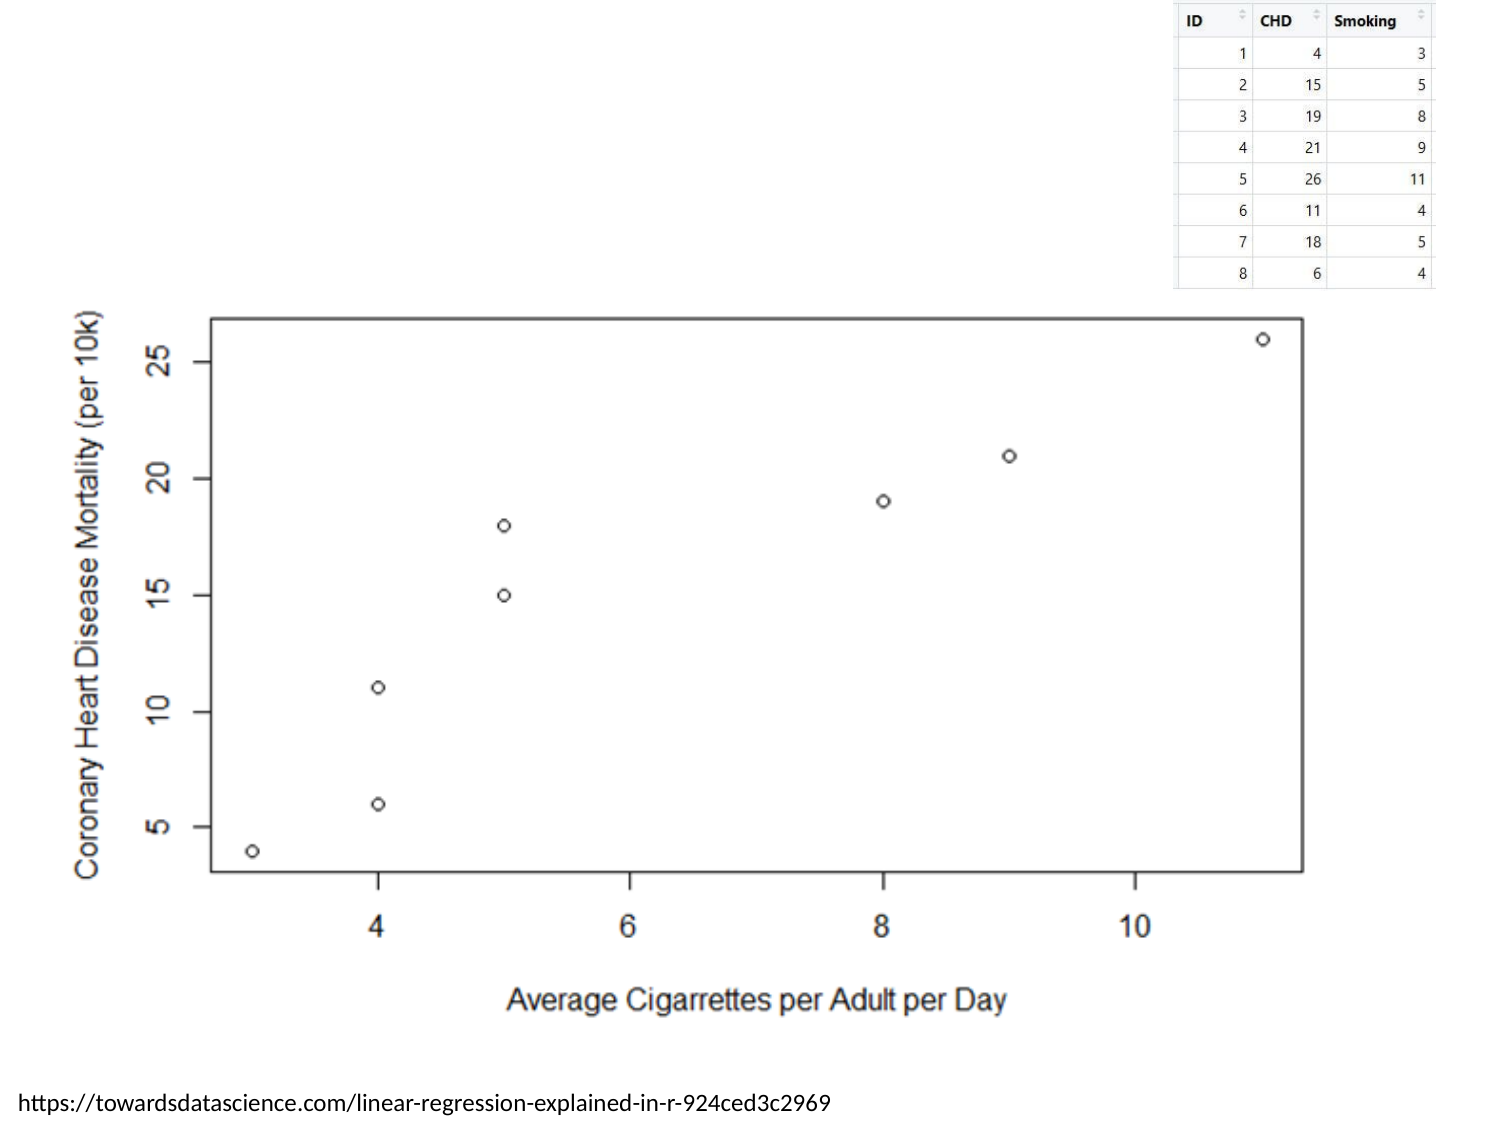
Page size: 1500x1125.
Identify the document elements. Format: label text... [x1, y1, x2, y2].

text_box https://towardsdatascience.com/linear-regression-explained-in-r-924ced3c2969 [3, 1079, 848, 1125]
picture [64, 0, 1436, 1056]
